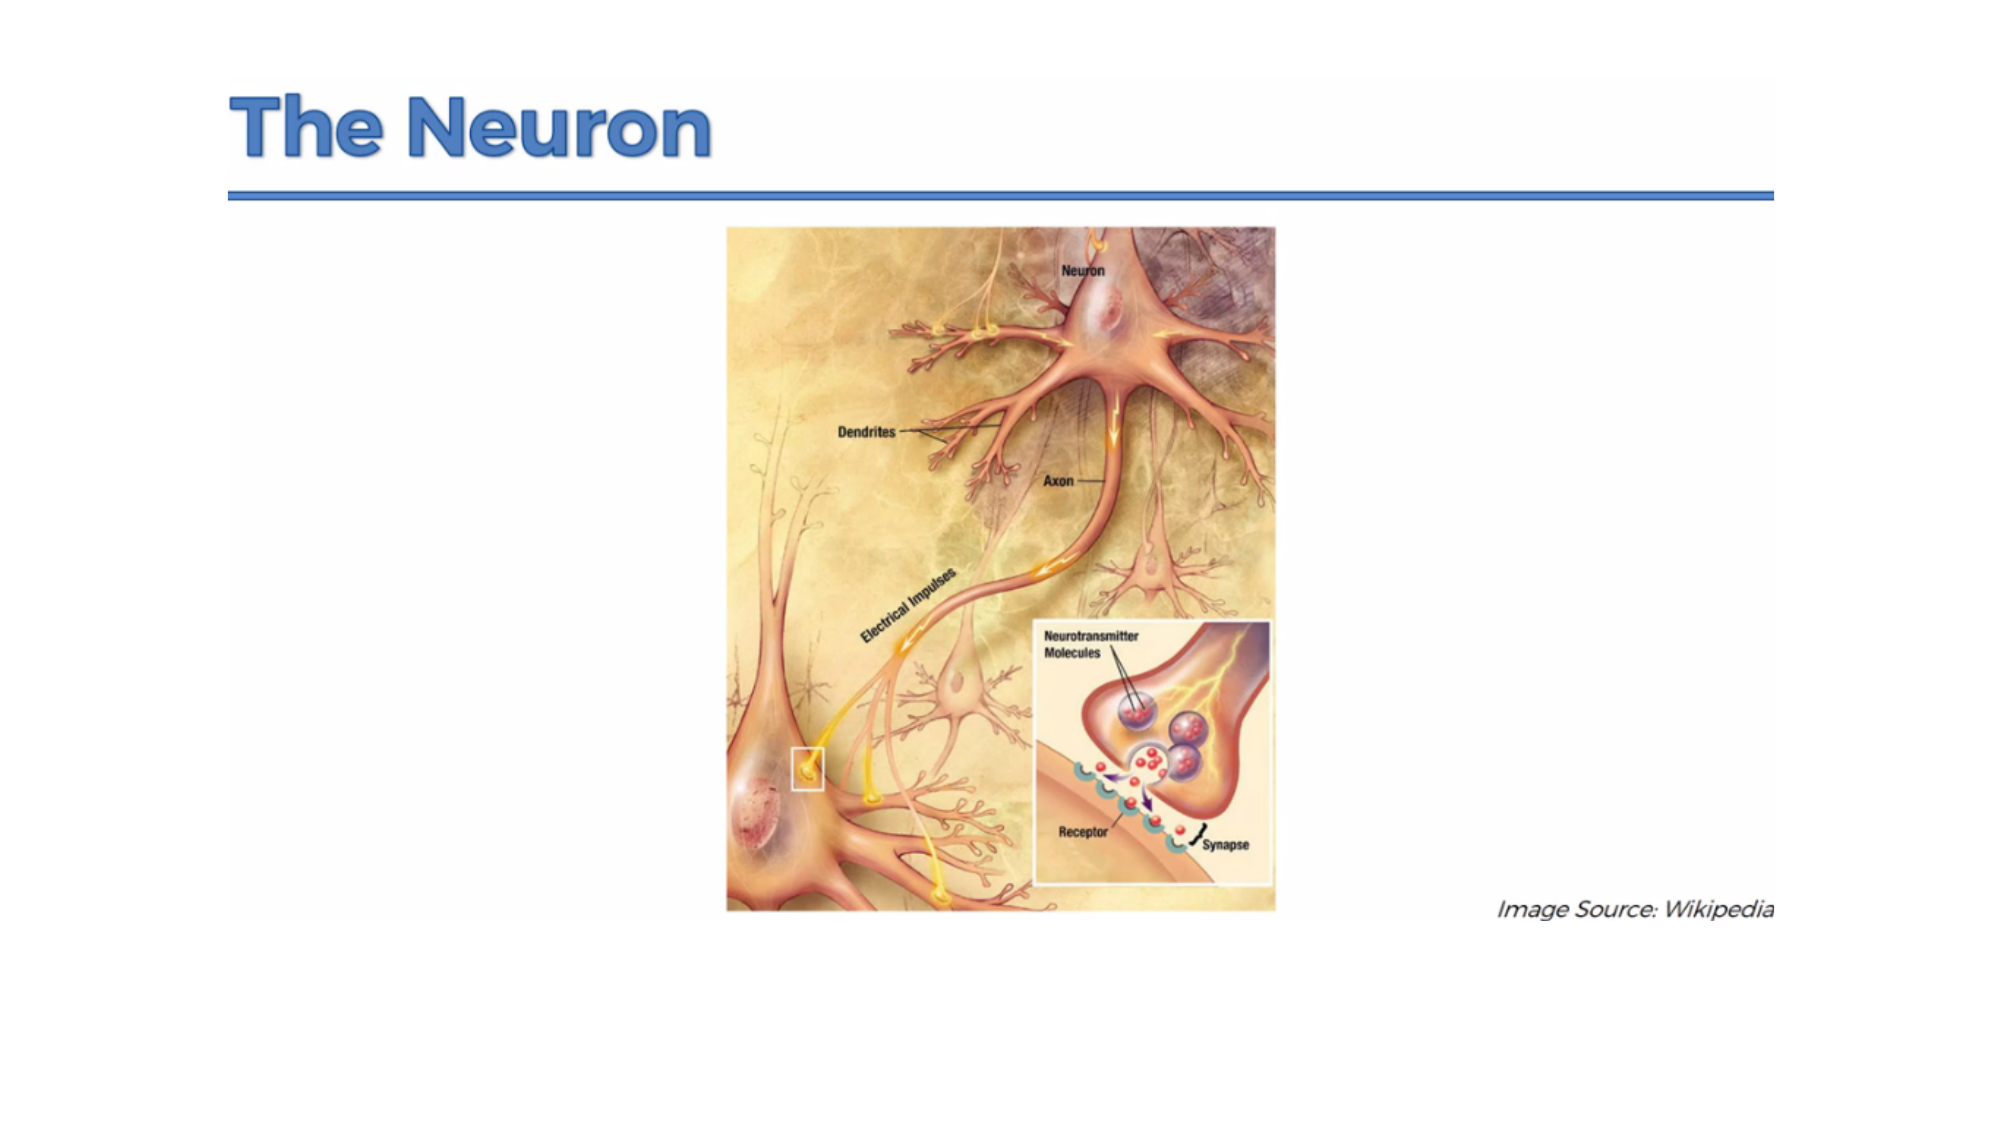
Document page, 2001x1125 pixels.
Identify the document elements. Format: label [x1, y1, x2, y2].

picture [227, 77, 1775, 921]
